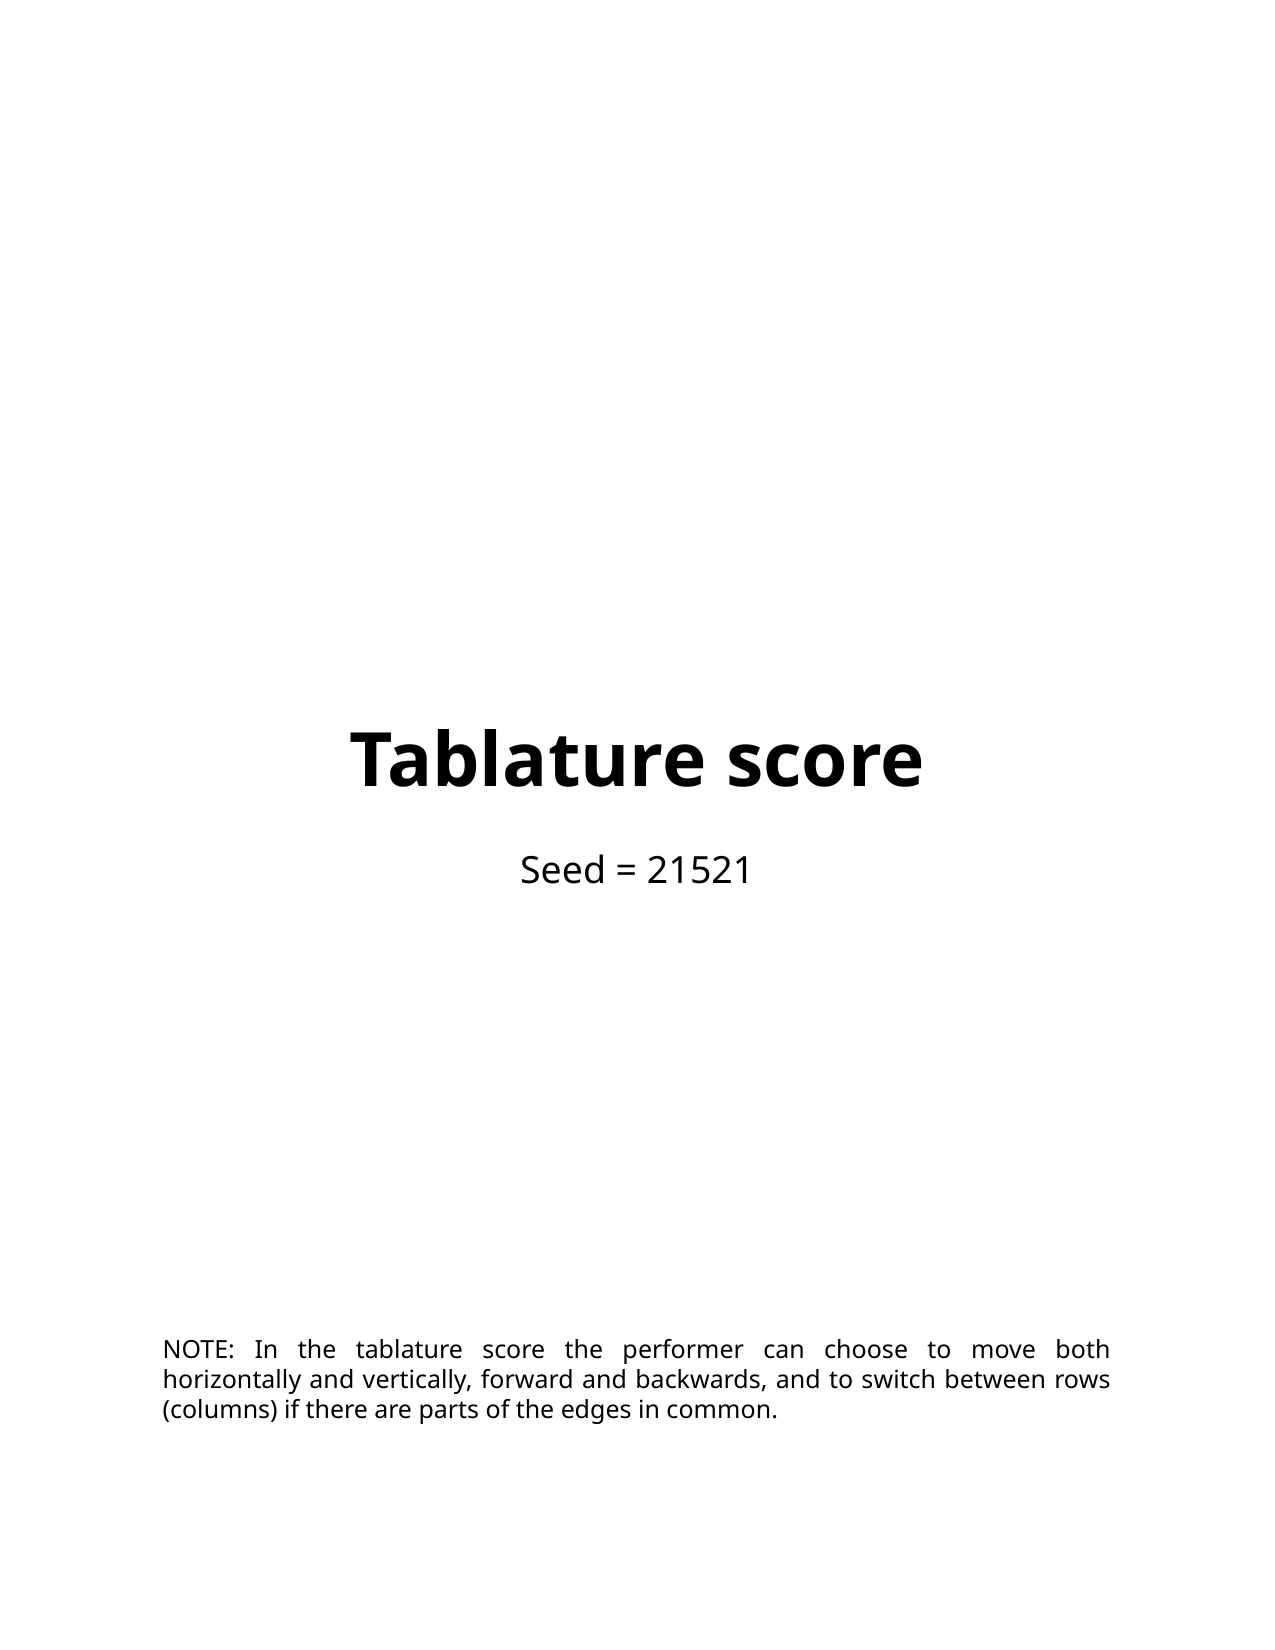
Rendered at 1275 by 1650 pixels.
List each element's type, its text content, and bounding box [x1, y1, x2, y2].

text_box Tablature score Seed = 21521 [318, 703, 957, 899]
text_box NOTE: In the tablature score the performer can choose to move both horizontally and vertically, forward and backwards, and to switch between rows (columns) if there are parts of the edges in common. [147, 1326, 1128, 1431]
